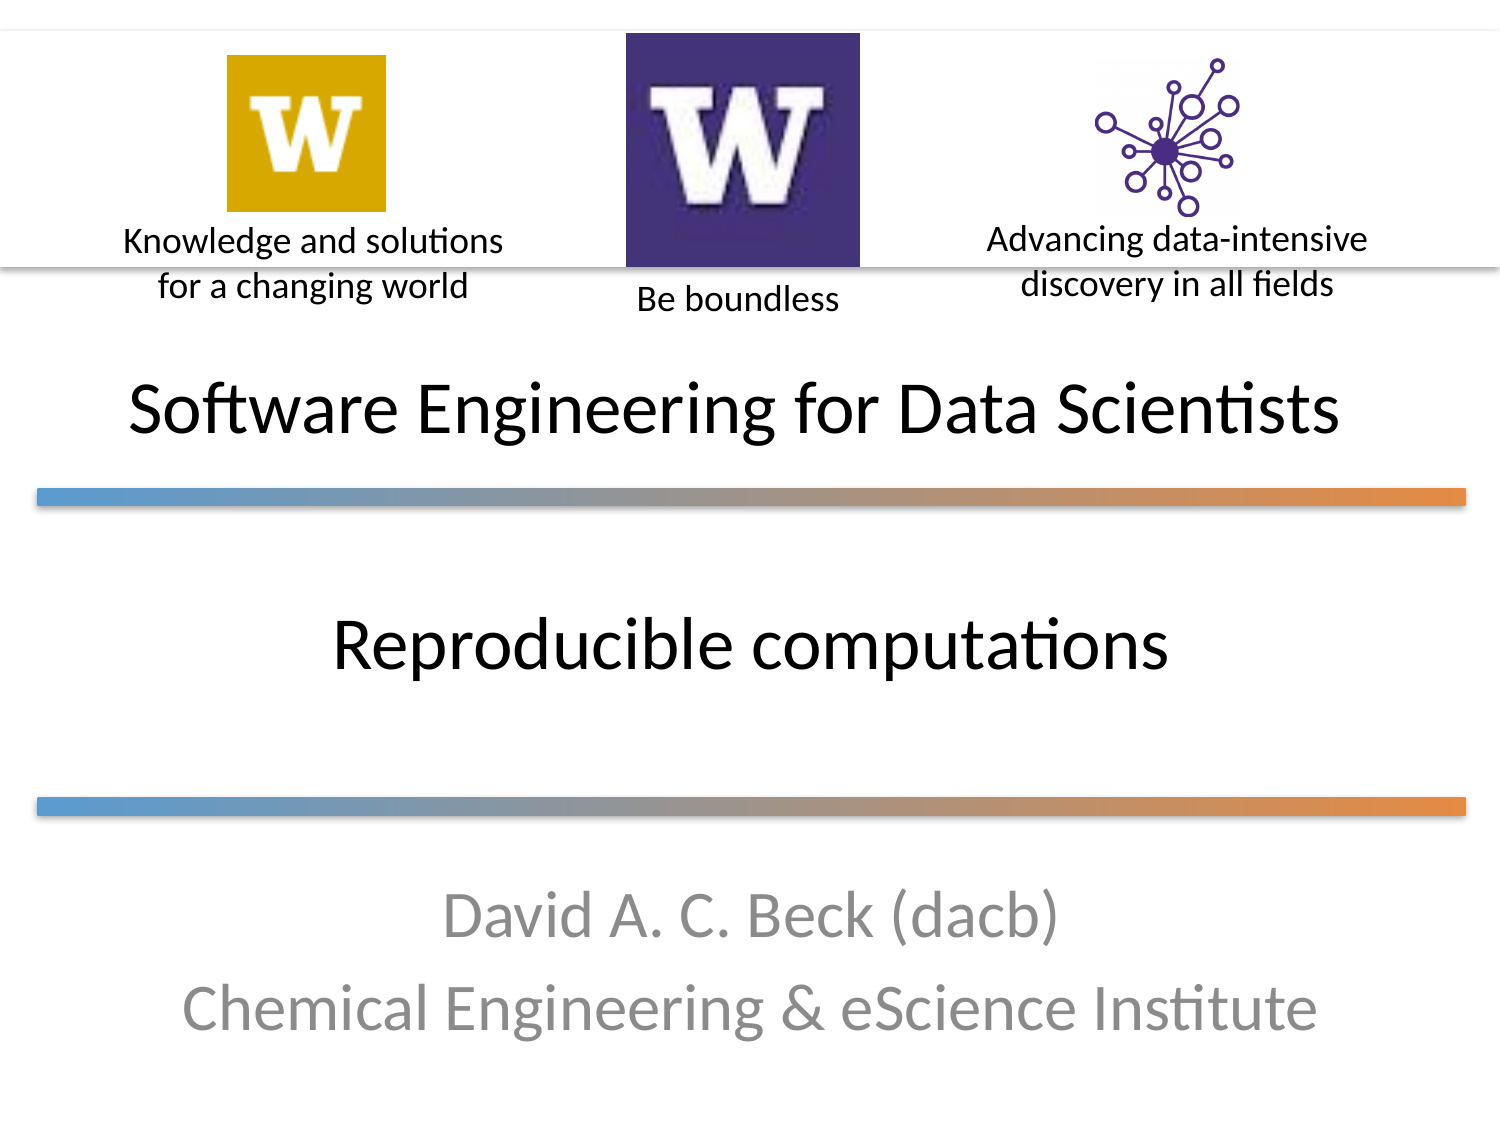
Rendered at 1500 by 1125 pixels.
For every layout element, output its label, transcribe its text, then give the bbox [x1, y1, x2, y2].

picture [227, 55, 387, 213]
text_box [859, 31, 1500, 267]
text_box Reproducible computations [37, 461, 1466, 818]
picture [626, 33, 860, 267]
picture [1095, 58, 1240, 218]
subtitle David A. C. Beck (dacb) Chemical Engineering & eScience Institute [37, 862, 1466, 1052]
text_box [0, 31, 628, 267]
text_box Advancing data-intensive discovery in all fields [944, 206, 1411, 312]
text_box Be boundless [556, 266, 921, 326]
text_box Knowledge and solutions for a changing world [97, 208, 530, 314]
title Software Engineering for Data Scientists [97, 341, 1373, 461]
